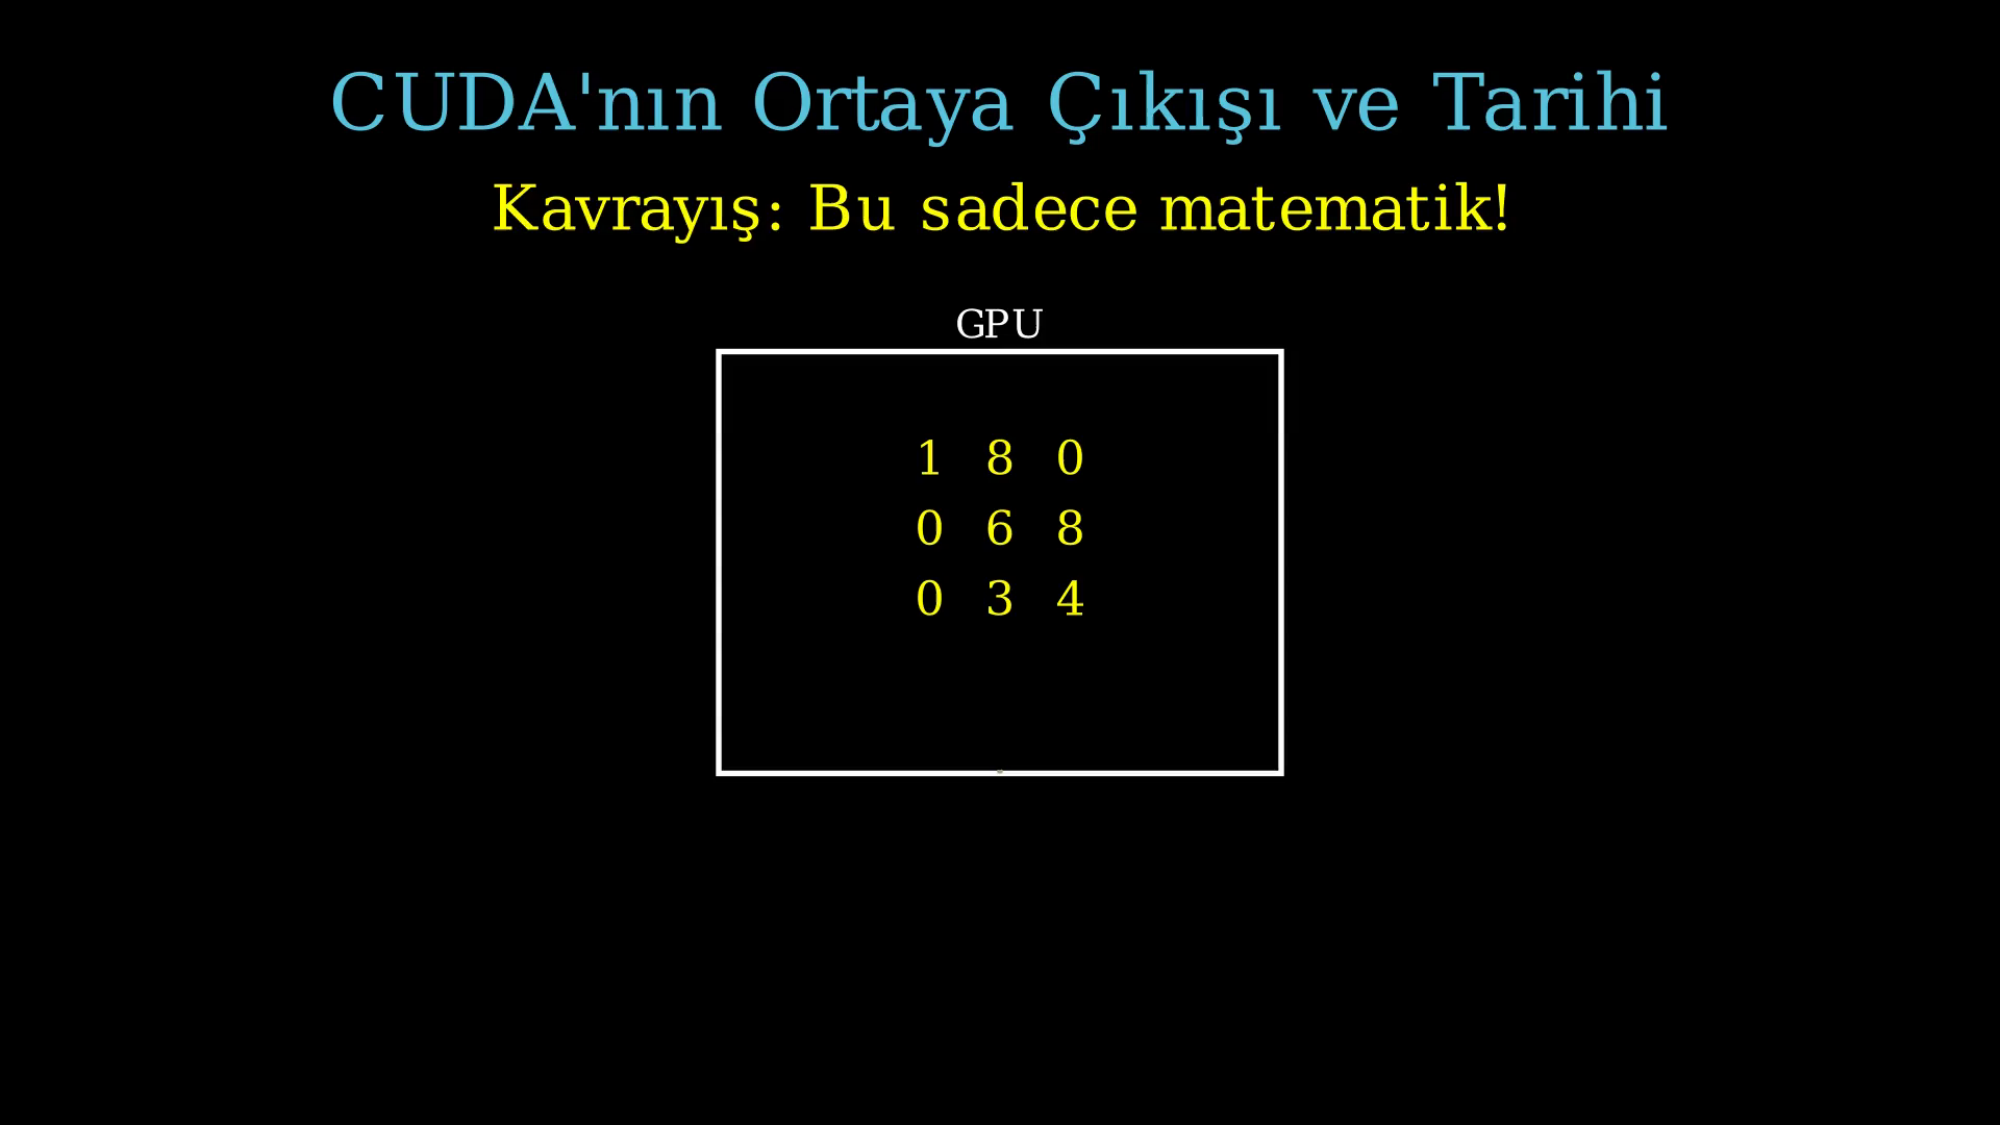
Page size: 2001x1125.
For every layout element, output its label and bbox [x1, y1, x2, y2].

text_box [0, 0, 2000, 1125]
